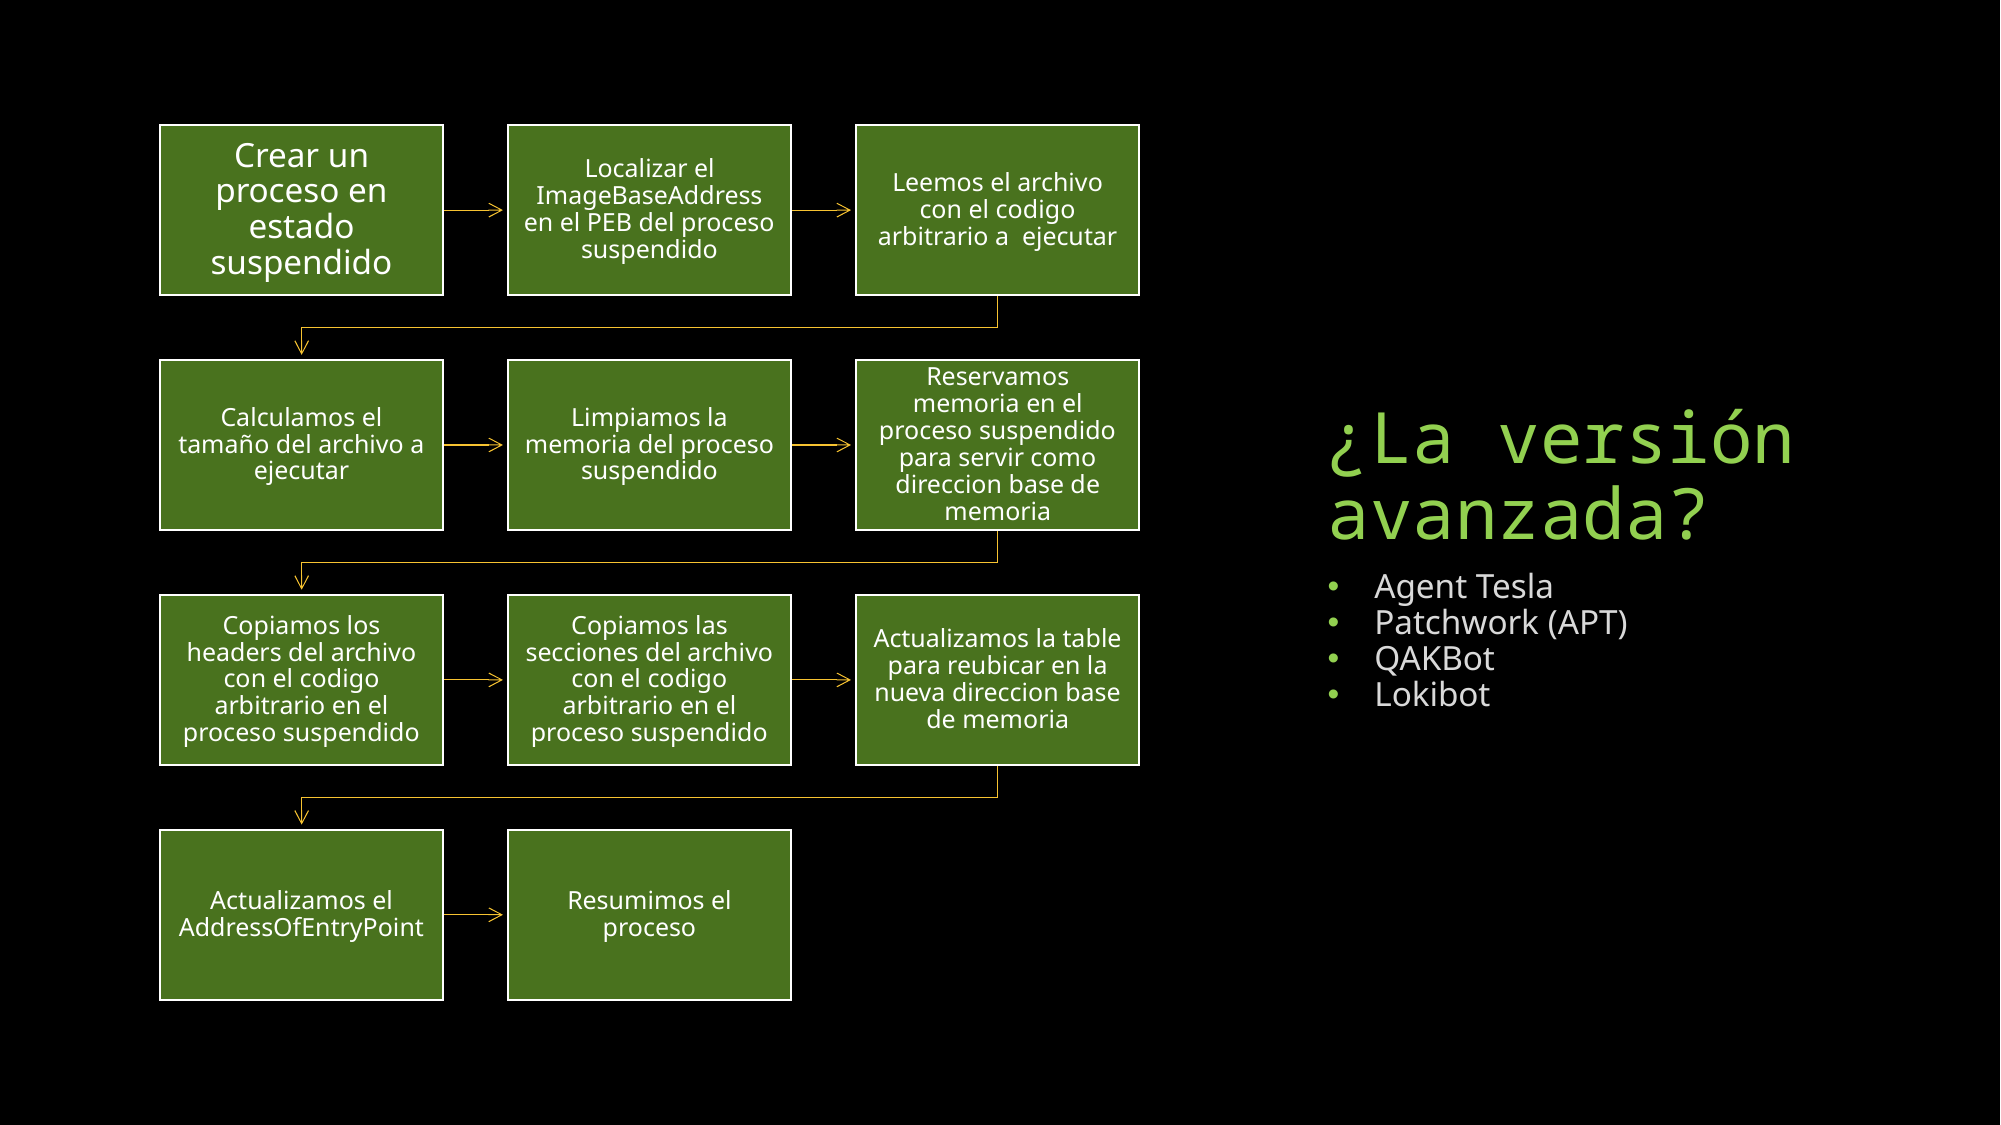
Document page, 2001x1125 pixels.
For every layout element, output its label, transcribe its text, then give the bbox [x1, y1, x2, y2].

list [124, 124, 1175, 1001]
list Agent Tesla Patchwork (APT) QAKBot Lokibot [1312, 562, 1825, 863]
title ¿La versión avanzada? [1312, 262, 1825, 562]
